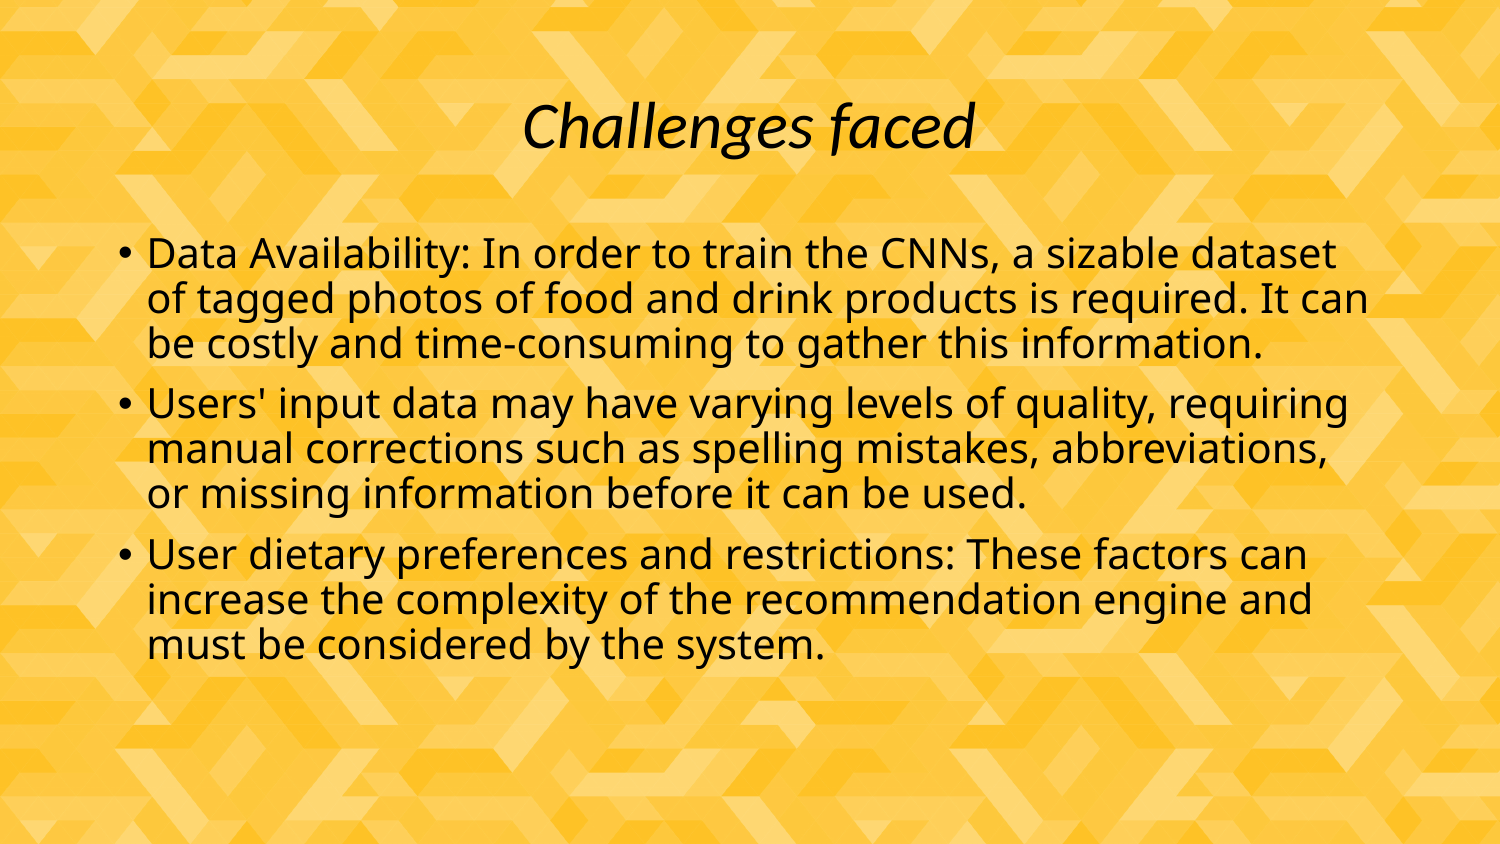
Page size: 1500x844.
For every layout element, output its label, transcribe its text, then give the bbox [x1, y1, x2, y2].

picture [0, 0, 1500, 844]
title Challenges faced [103, 44, 1397, 208]
list Data Availability: In order to train the CNNs, a sizable dataset of tagged photos of food and drink products is required. It can be costly and time-consuming to gather this information. Users' input data may have varying levels of quality, requiring manual corrections such as spelling mistakes, abbreviations, or missing information before it can be used. User dietary preferences and restrictions: These factors can increase the complexity of the recommendation engine and must be considered by the system. [103, 224, 1397, 760]
